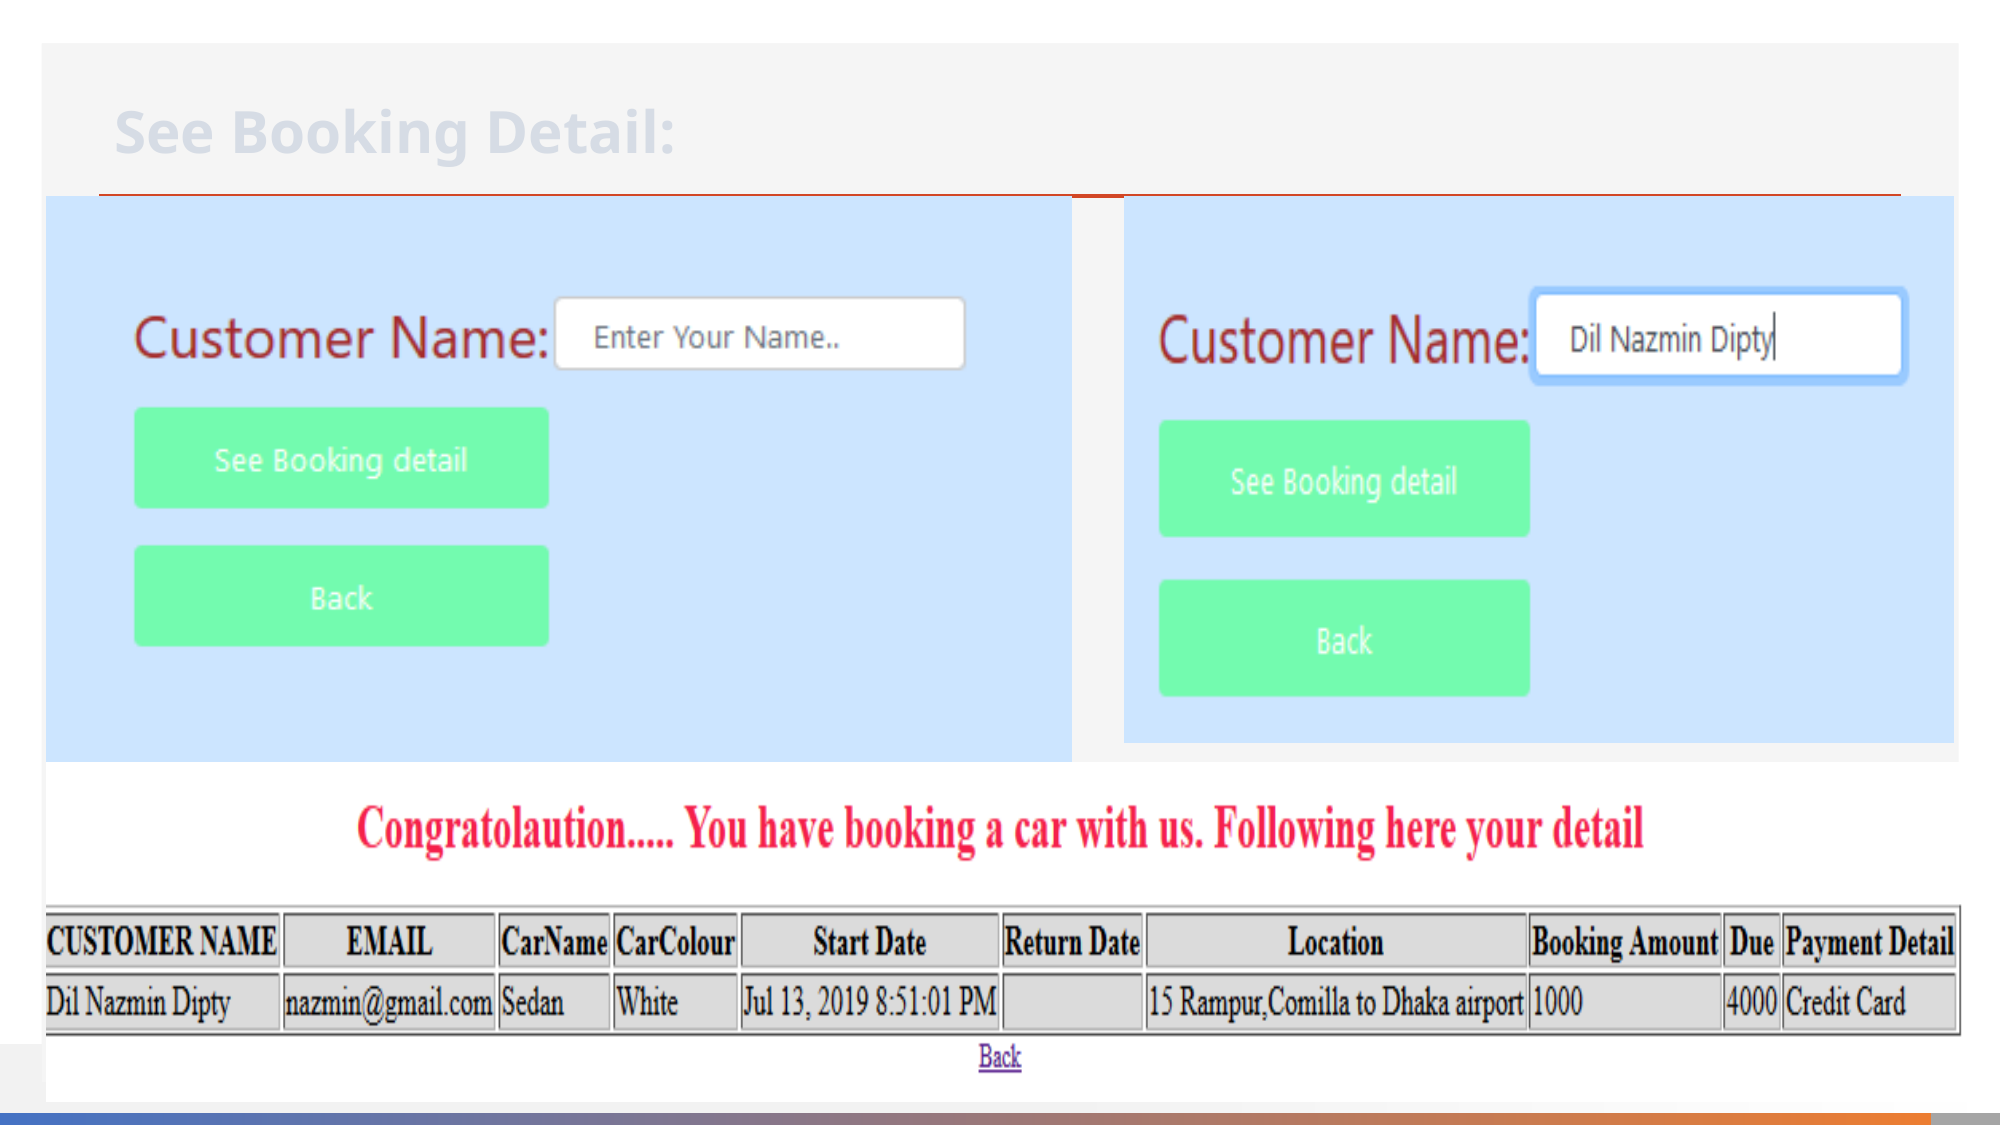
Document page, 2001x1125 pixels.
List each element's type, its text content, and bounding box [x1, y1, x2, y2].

title See Booking Detail: [99, 73, 1901, 197]
picture [1124, 196, 1954, 743]
picture [46, 196, 1982, 1102]
